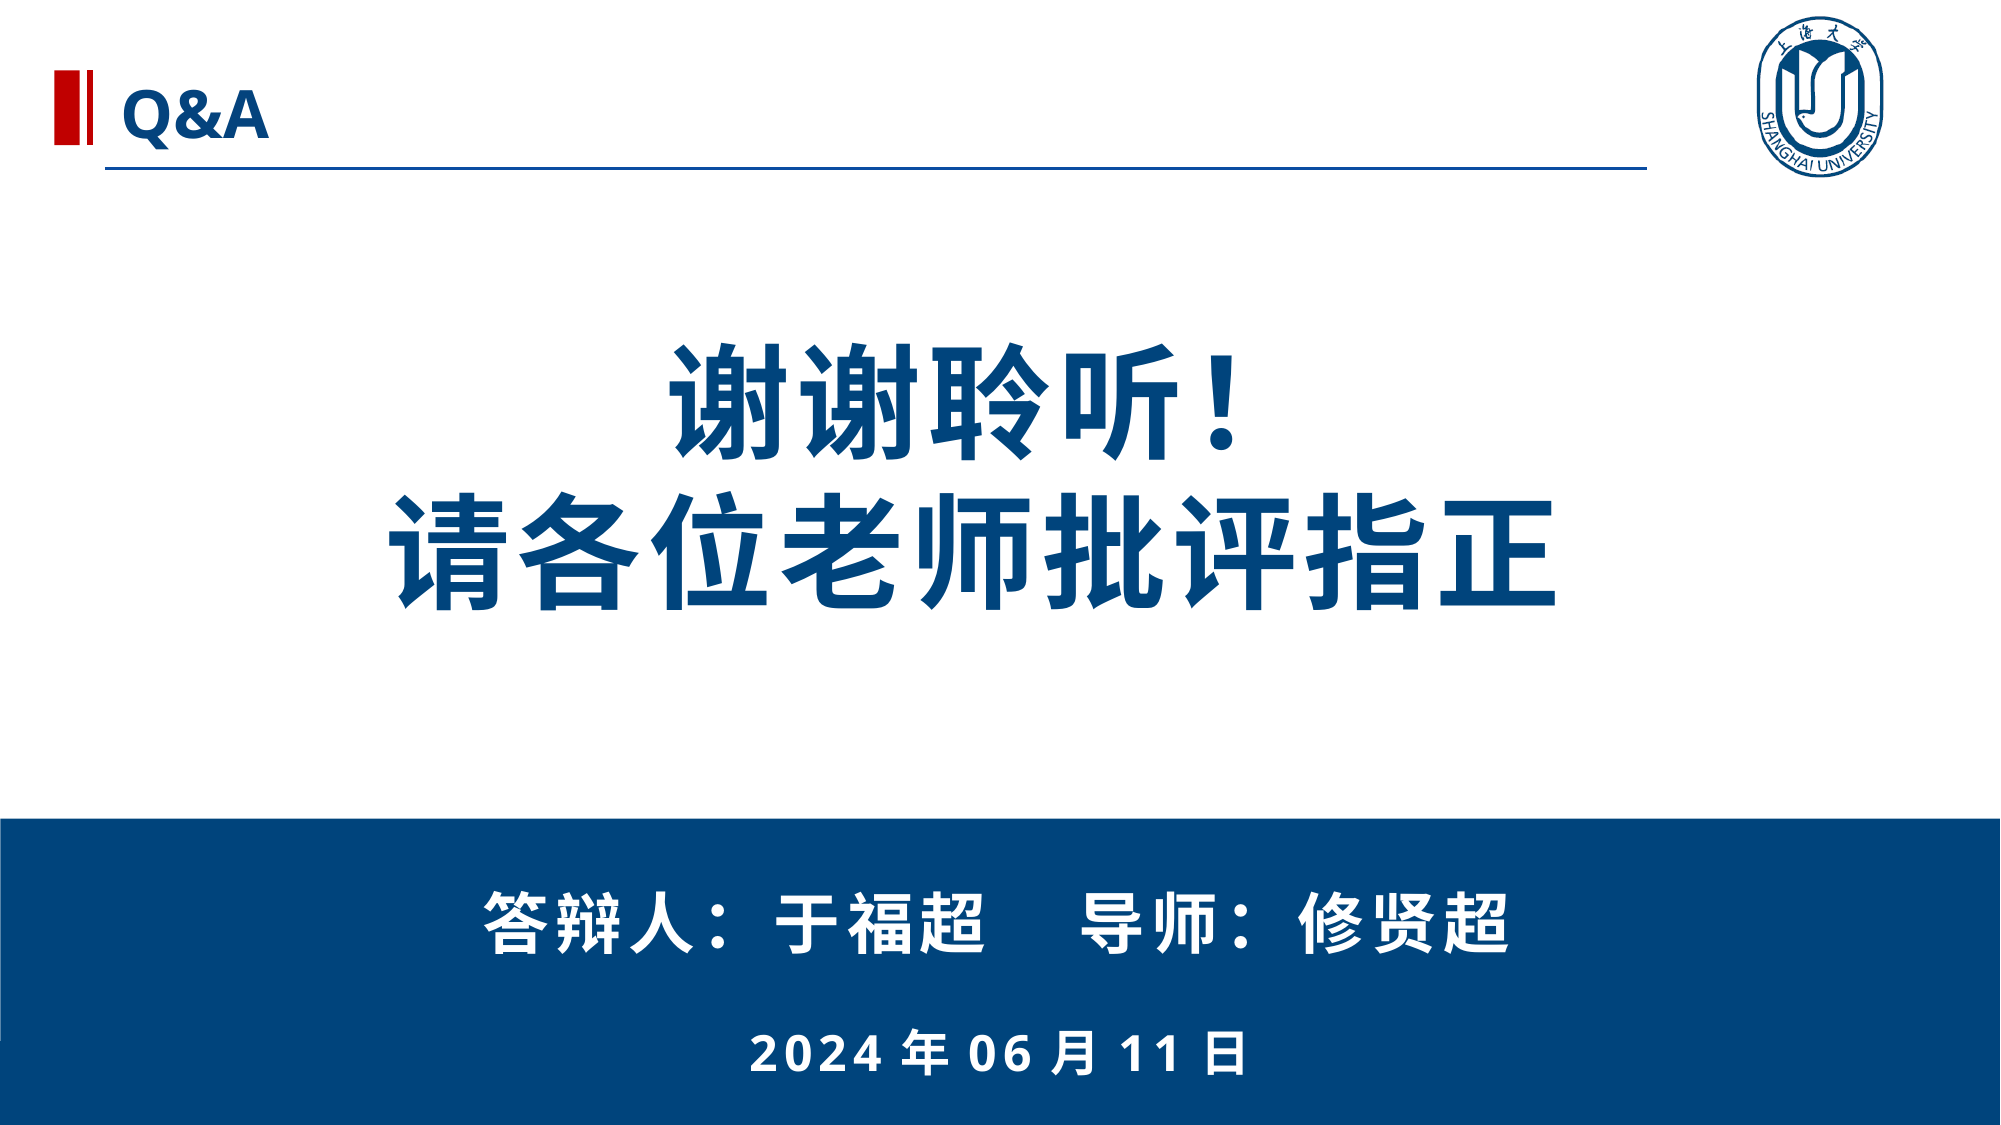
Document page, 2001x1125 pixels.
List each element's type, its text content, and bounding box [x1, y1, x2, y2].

text_box Q&A [106, 64, 352, 160]
text_box 谢谢聆听！ 请各位老师批评指正 [186, 316, 1591, 632]
text_box [0, 818, 2000, 1125]
text_box 答辩人：于福超 导师：修贤超 2024年06月11日 [174, 800, 1825, 1083]
picture [1749, 13, 1888, 181]
